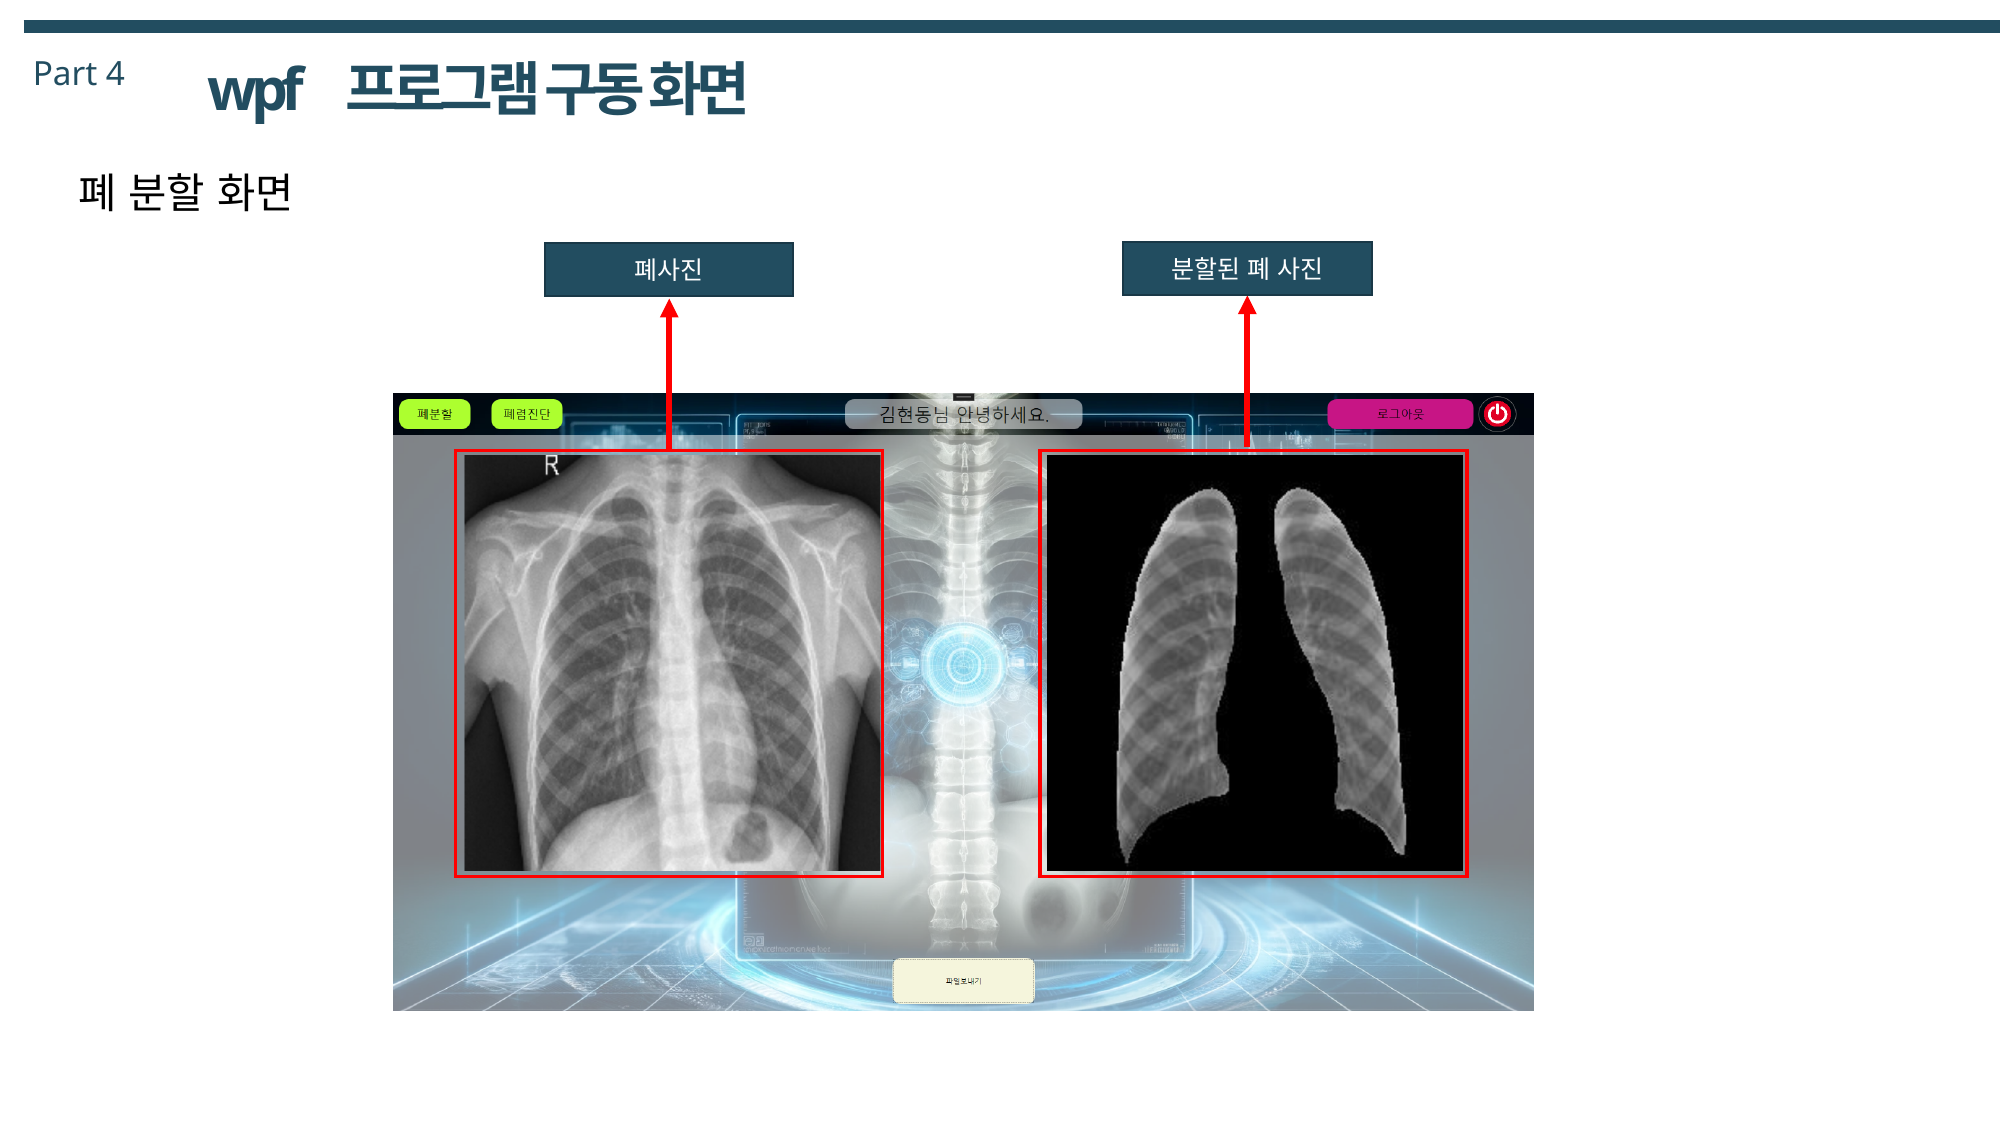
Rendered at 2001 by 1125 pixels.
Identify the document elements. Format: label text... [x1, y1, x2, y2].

picture [393, 393, 1534, 1011]
text_box 폐사진 [544, 242, 794, 297]
text_box 분할된 폐 사진 [1122, 241, 1373, 296]
text_box wpf 프로그램 구동 화면 [193, 44, 765, 130]
text_box 폐 분할 화면 [23, 148, 349, 236]
text_box Part 4 [18, 44, 140, 100]
